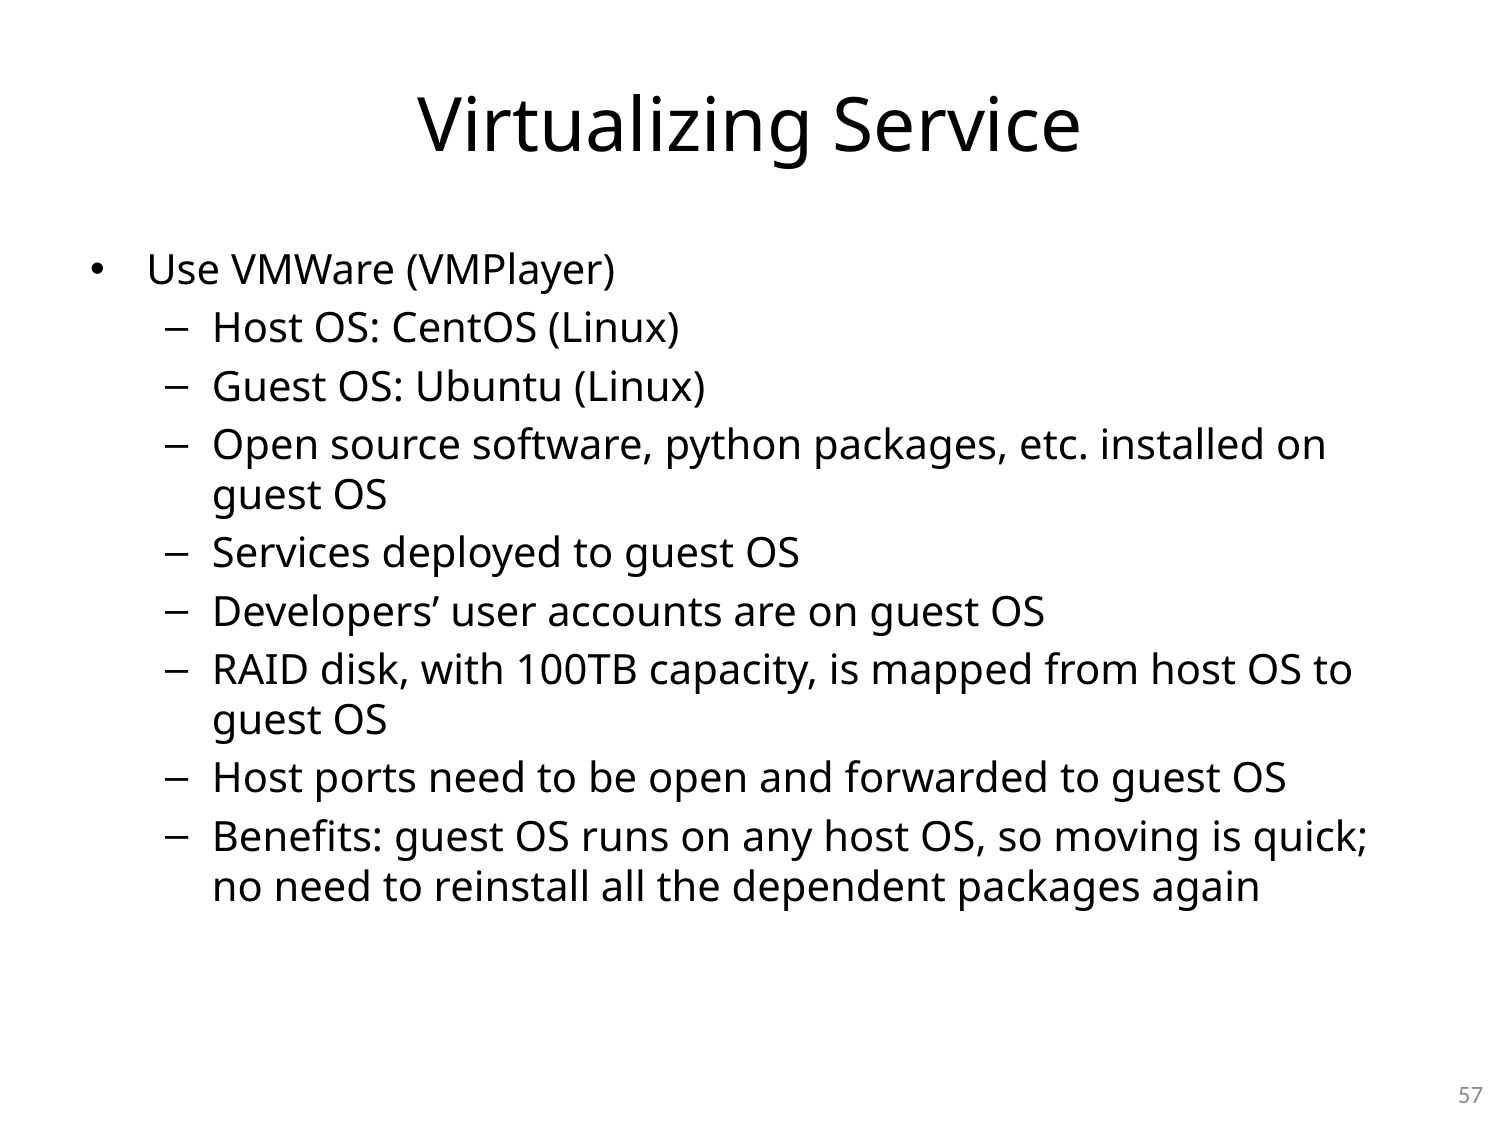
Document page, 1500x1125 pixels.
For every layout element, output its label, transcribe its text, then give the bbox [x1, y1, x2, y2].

title Virtualizing Service [75, 45, 1425, 199]
slide_number 56 [1148, 1063, 1499, 1124]
list Use VMWare (VMPlayer) Host OS: CentOS (Linux) Guest OS: Ubuntu (Linux) Open source software, python packages, etc. installed on guest OS Services deployed to guest OS Developers’ user accounts are on guest OS RAID disk, with 100TB capacity, is mapped from host OS to guest OS Host ports need to be open and forwarded to guest OS Benefits: guest OS runs on any host OS, so moving is quick; no need to reinstall all the dependent packages again [75, 235, 1425, 1005]
